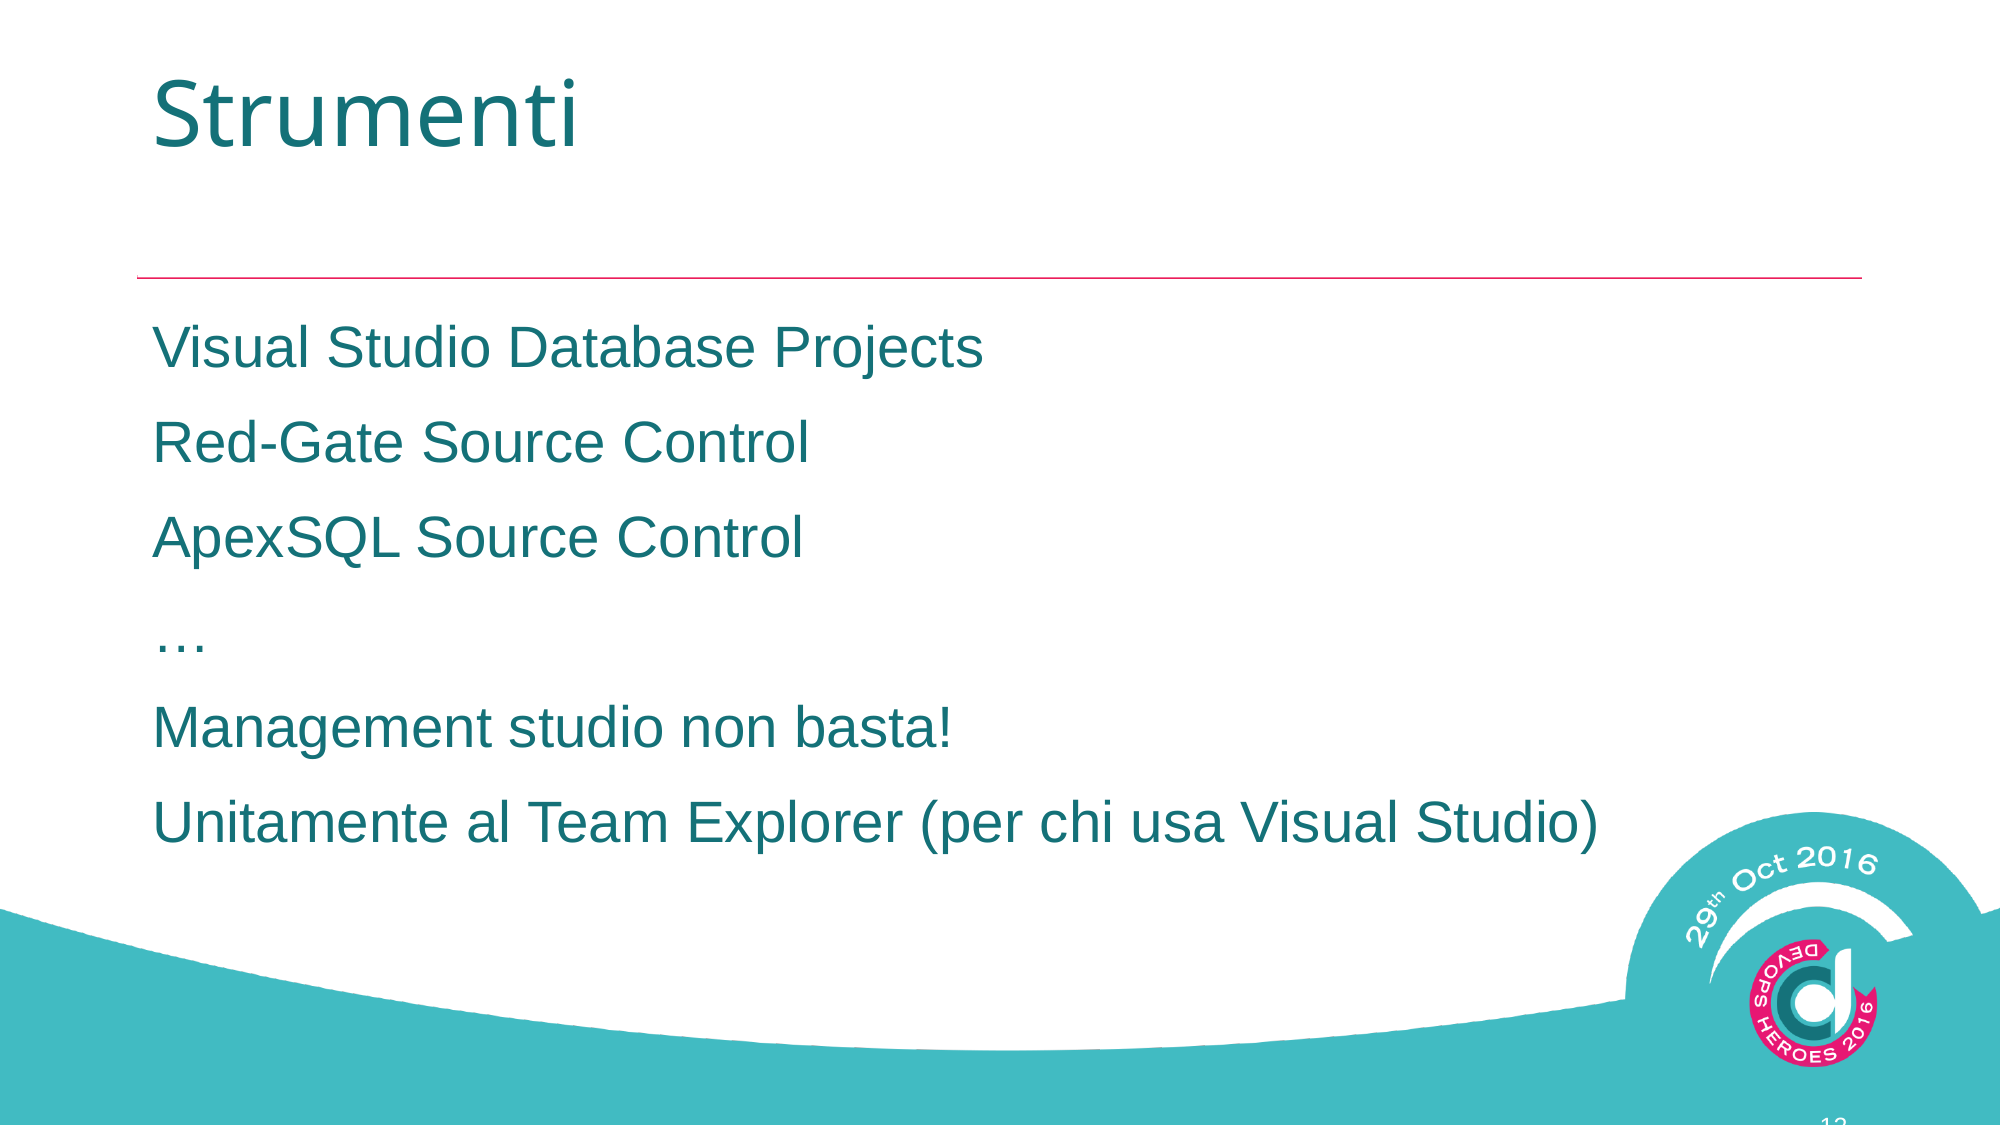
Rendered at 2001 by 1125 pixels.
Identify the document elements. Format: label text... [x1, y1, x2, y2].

slide_number 12 [1412, 1095, 1863, 1125]
title Strumenti [137, 59, 1863, 278]
list Visual Studio Database Projects Red-Gate Source Control ApexSQL Source Control … Management studio non basta! Unitamente al Team Explorer (per chi usa Visual Studio) [137, 301, 1863, 1006]
picture [0, 812, 2000, 1125]
